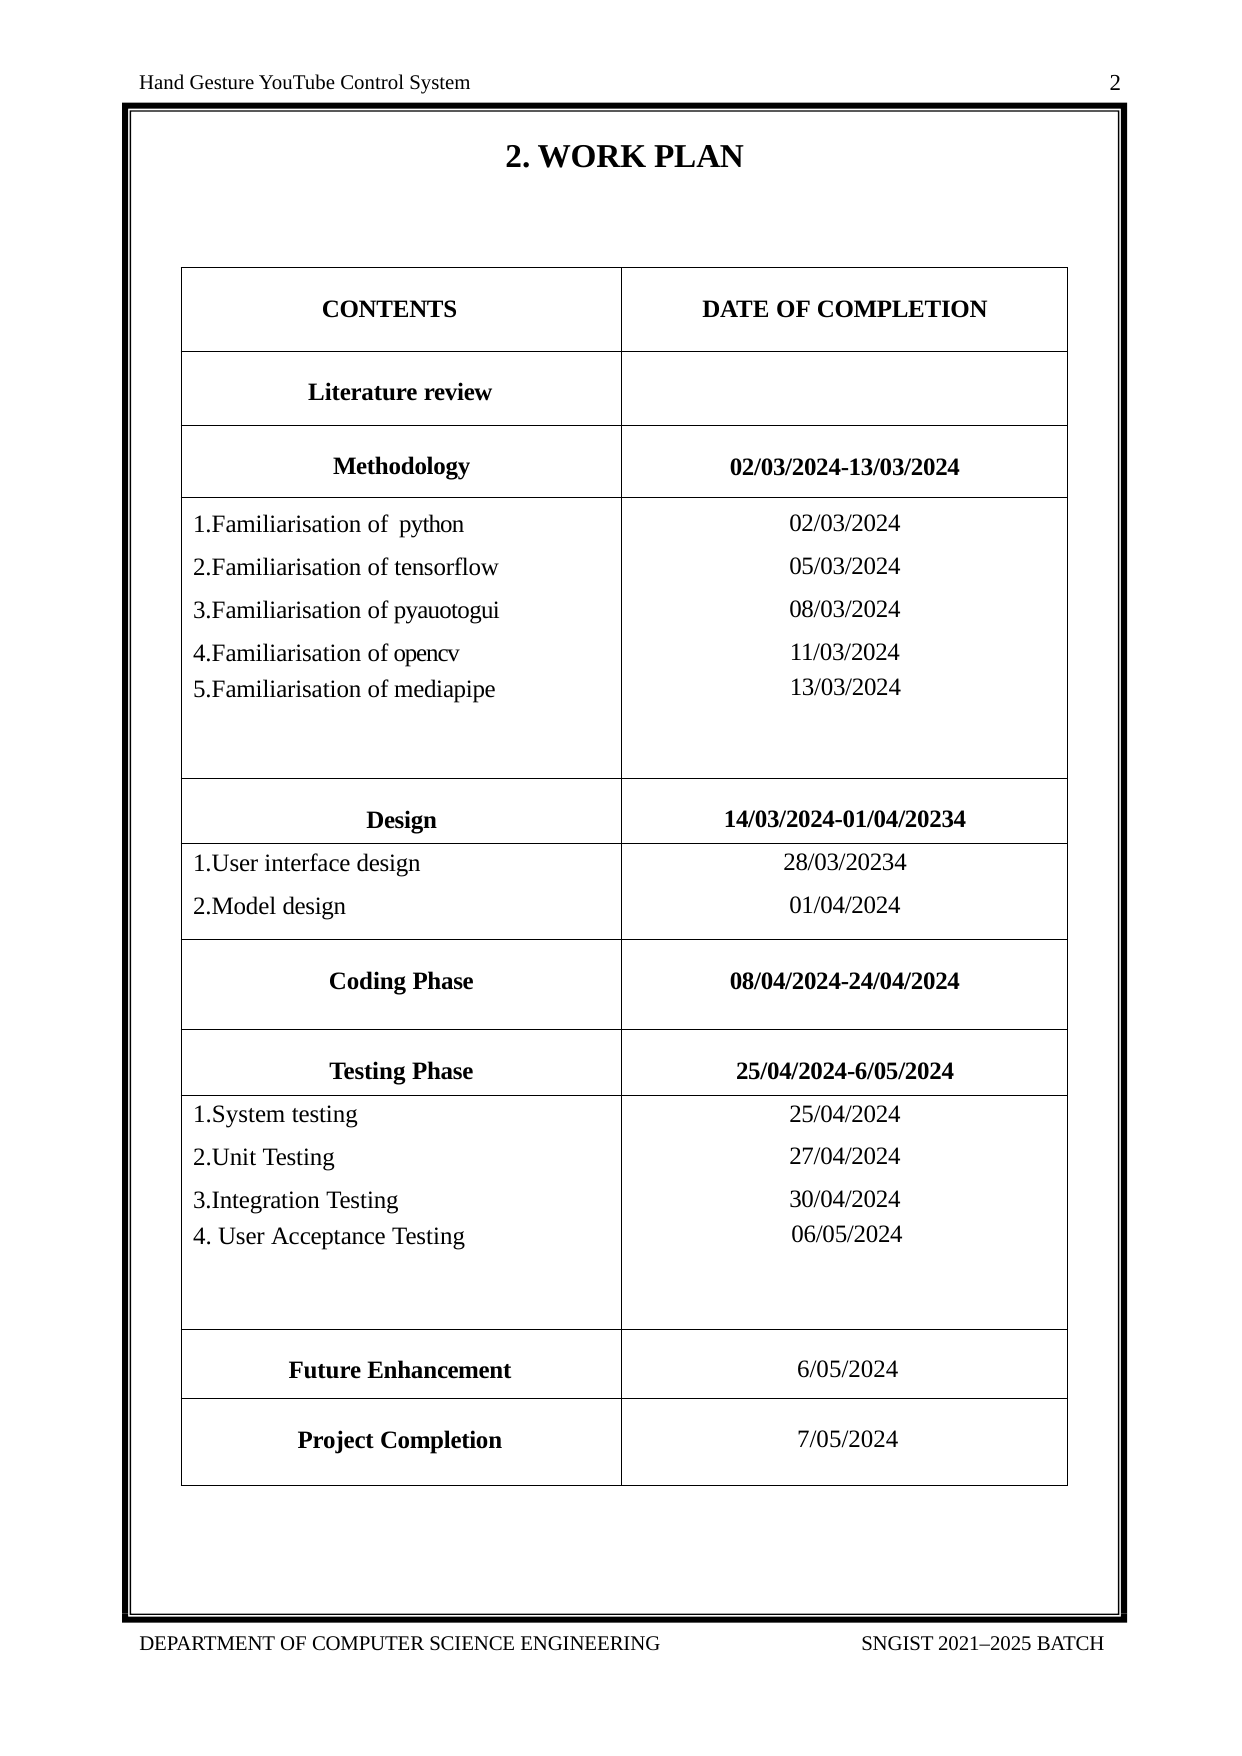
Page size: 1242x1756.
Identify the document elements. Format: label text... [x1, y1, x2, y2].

table_header DATE OF COMPLETION [622, 268, 1067, 351]
table_cell 3.Familiarisation of pyauotogui [182, 591, 621, 634]
table_cell 11/03/2024 [622, 634, 1067, 673]
table_cell Methodology [182, 426, 621, 497]
table_cell 1.User interface design [182, 844, 621, 887]
table_cell 25/04/2024 [622, 1096, 1067, 1138]
table_cell 1.Familiarisation of python [182, 498, 621, 548]
text_box 2 [1107, 65, 1124, 95]
footer DEPARTMENT OF COMPUTER SCIENCE ENGINEERING [137, 1629, 670, 1657]
table_cell 30/04/2024 [622, 1181, 1067, 1220]
table_cell 1.System testing [182, 1096, 621, 1138]
table_cell Project Completion [182, 1399, 621, 1485]
table_cell 25/04/2024-6/05/2024 [622, 1030, 1067, 1095]
table_cell Literature review [182, 352, 621, 425]
table_cell Design [182, 779, 621, 843]
text_box [122, 102, 1128, 1623]
table_cell 02/03/2024-13/03/2024 [622, 426, 1067, 497]
table_cell 08/04/2024-24/04/2024 [622, 940, 1067, 1029]
table_cell Testing Phase [182, 1030, 621, 1095]
table_cell 02/03/2024 [622, 498, 1067, 548]
table_cell 4.Familiarisation of opencv [182, 634, 621, 673]
table_cell 27/04/2024 [622, 1138, 1067, 1181]
text_box 2. WORK PLAN [136, 132, 1112, 175]
text_box Hand Gesture YouTube Control System [137, 66, 509, 94]
table_cell 7/05/2024 [622, 1399, 1067, 1485]
table_cell 13/03/2024 [622, 673, 1067, 778]
table_cell 2.Model design [182, 887, 621, 939]
table_cell 14/03/2024-01/04/20234 [622, 779, 1067, 843]
table_cell 5.Familiarisation of mediapipe [182, 673, 621, 778]
table_cell [622, 352, 1067, 425]
table_cell 06/05/2024 [622, 1220, 1067, 1329]
table_cell 08/03/2024 [622, 591, 1067, 634]
table_cell 4. User Acceptance Testing [182, 1220, 621, 1329]
table_cell 6/05/2024 [622, 1330, 1067, 1398]
table_cell 2.Unit Testing [182, 1138, 621, 1181]
table_cell 05/03/2024 [622, 548, 1067, 591]
table_cell Future Enhancement [182, 1330, 621, 1398]
table_cell 28/03/20234 [622, 844, 1067, 887]
slide_number SNGIST 2021–2025 BATCH [859, 1629, 1112, 1657]
table_cell 2.Familiarisation of tensorflow [182, 548, 621, 591]
table_cell 3.Integration Testing [182, 1181, 621, 1220]
table_cell 01/04/2024 [622, 887, 1067, 939]
table_cell Coding Phase [182, 940, 621, 1029]
table_header CONTENTS [182, 268, 621, 351]
